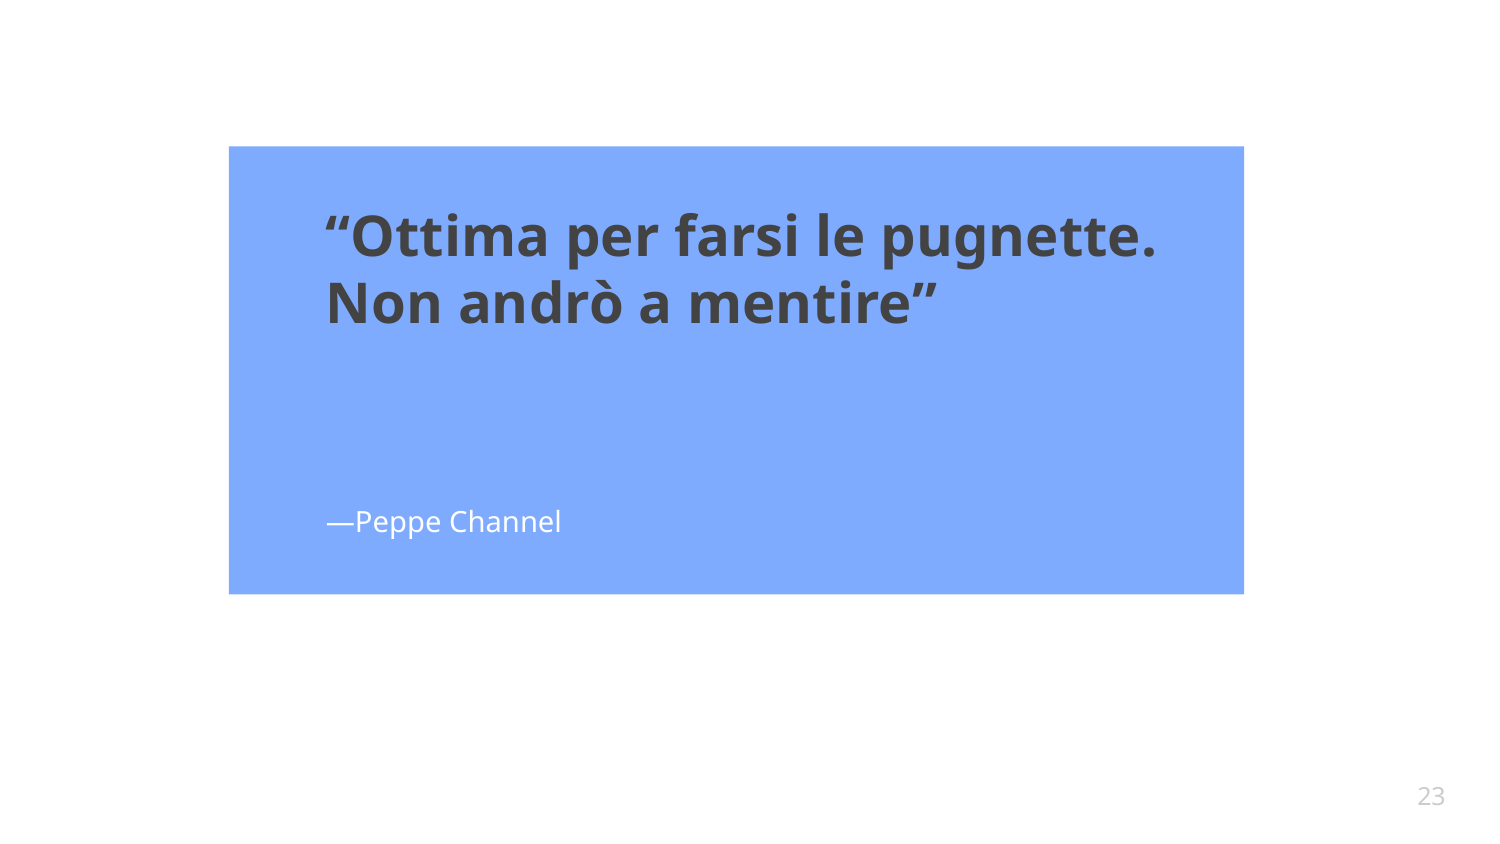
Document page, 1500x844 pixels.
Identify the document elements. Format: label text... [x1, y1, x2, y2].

slide_number 23 [1402, 764, 1493, 830]
subtitle —Peppe Channel [310, 488, 790, 584]
subtitle “Ottima per farsi le pugnette. Non andrò a mentire” [310, 184, 1197, 530]
